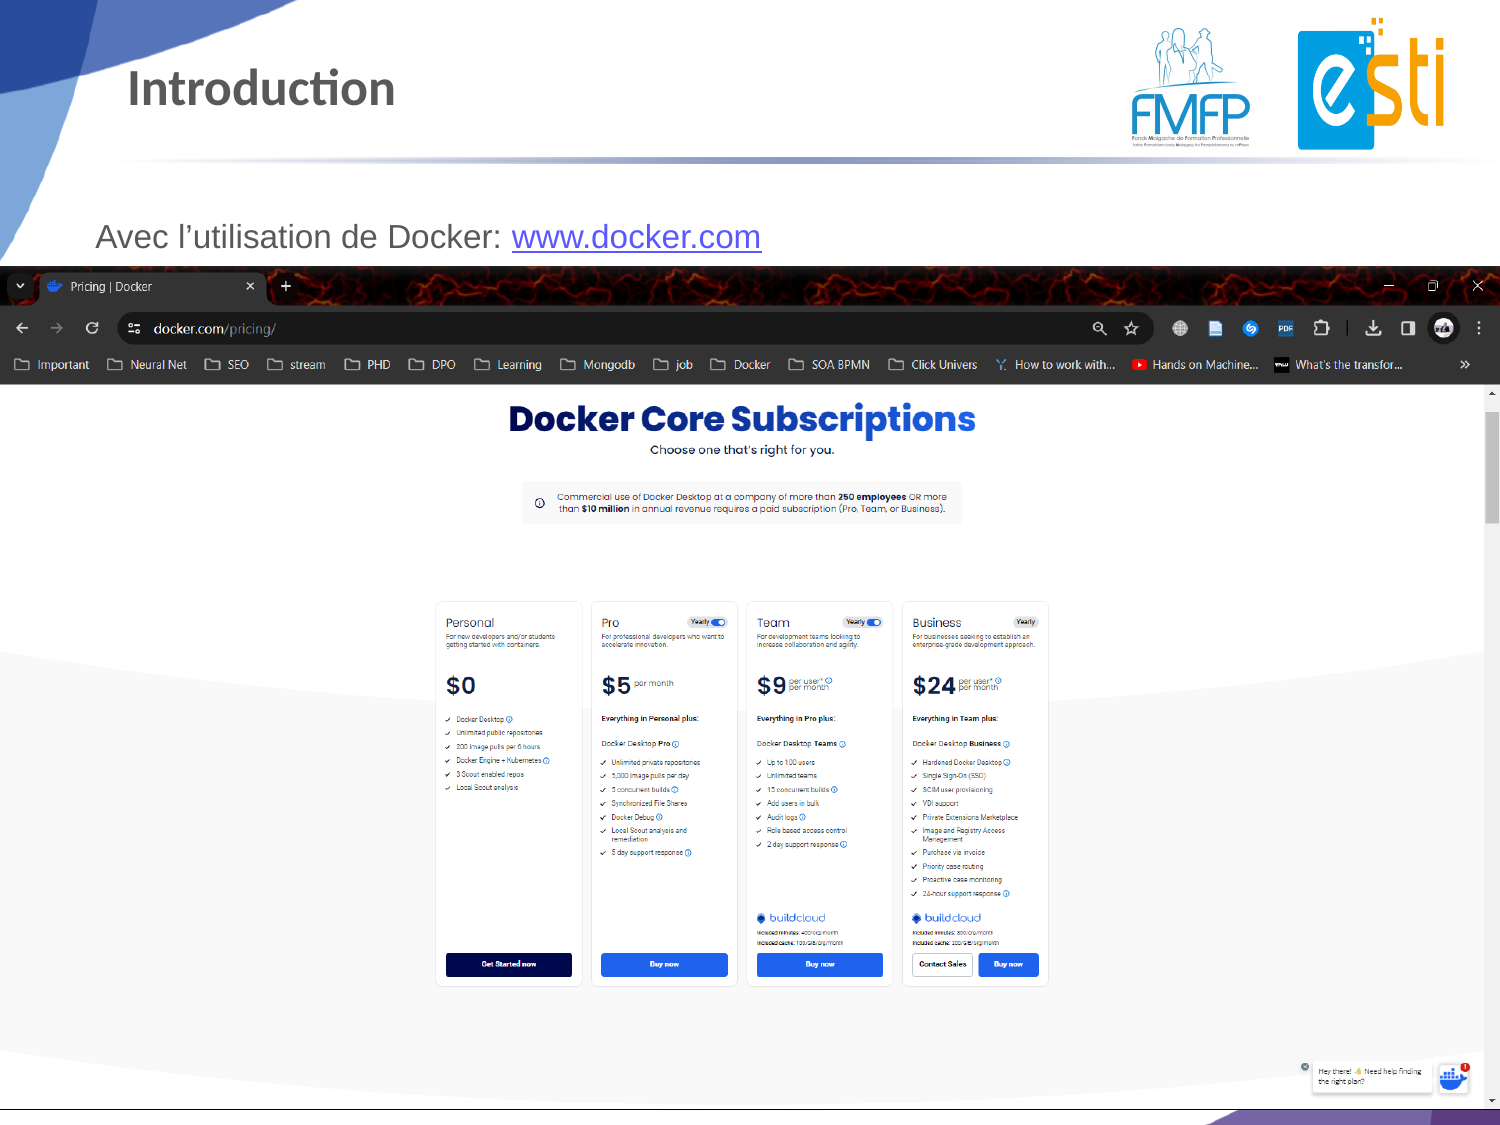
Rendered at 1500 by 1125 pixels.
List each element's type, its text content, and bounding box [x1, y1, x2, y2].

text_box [1121, 0, 1455, 174]
picture [0, 0, 1500, 1125]
title Introduction [112, 19, 1116, 150]
list Avec l’utilisation de Docker: www.docker.com [80, 208, 1459, 264]
